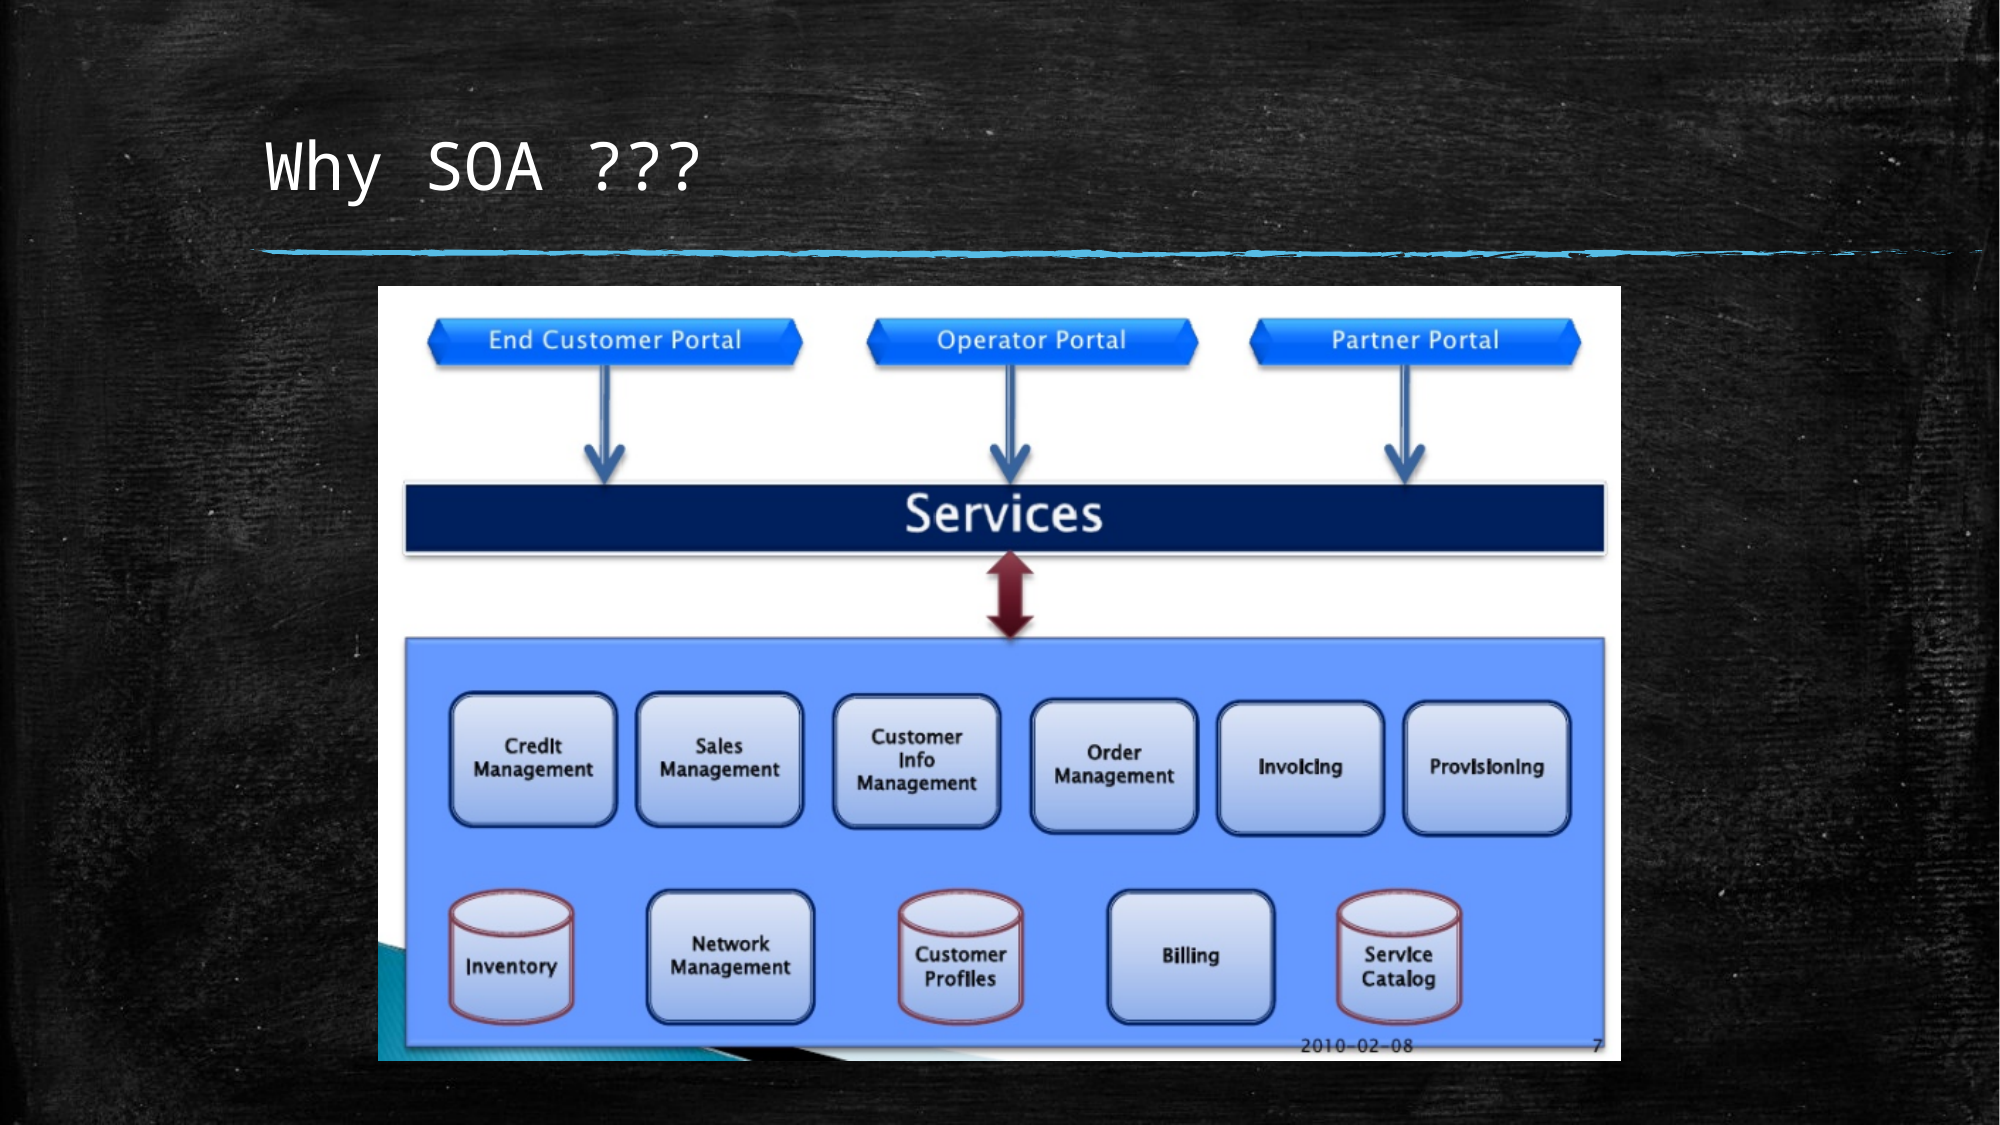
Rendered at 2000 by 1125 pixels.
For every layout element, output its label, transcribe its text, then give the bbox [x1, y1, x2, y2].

title Why SOA ??? [249, 45, 1750, 213]
picture [0, 0, 2000, 1125]
